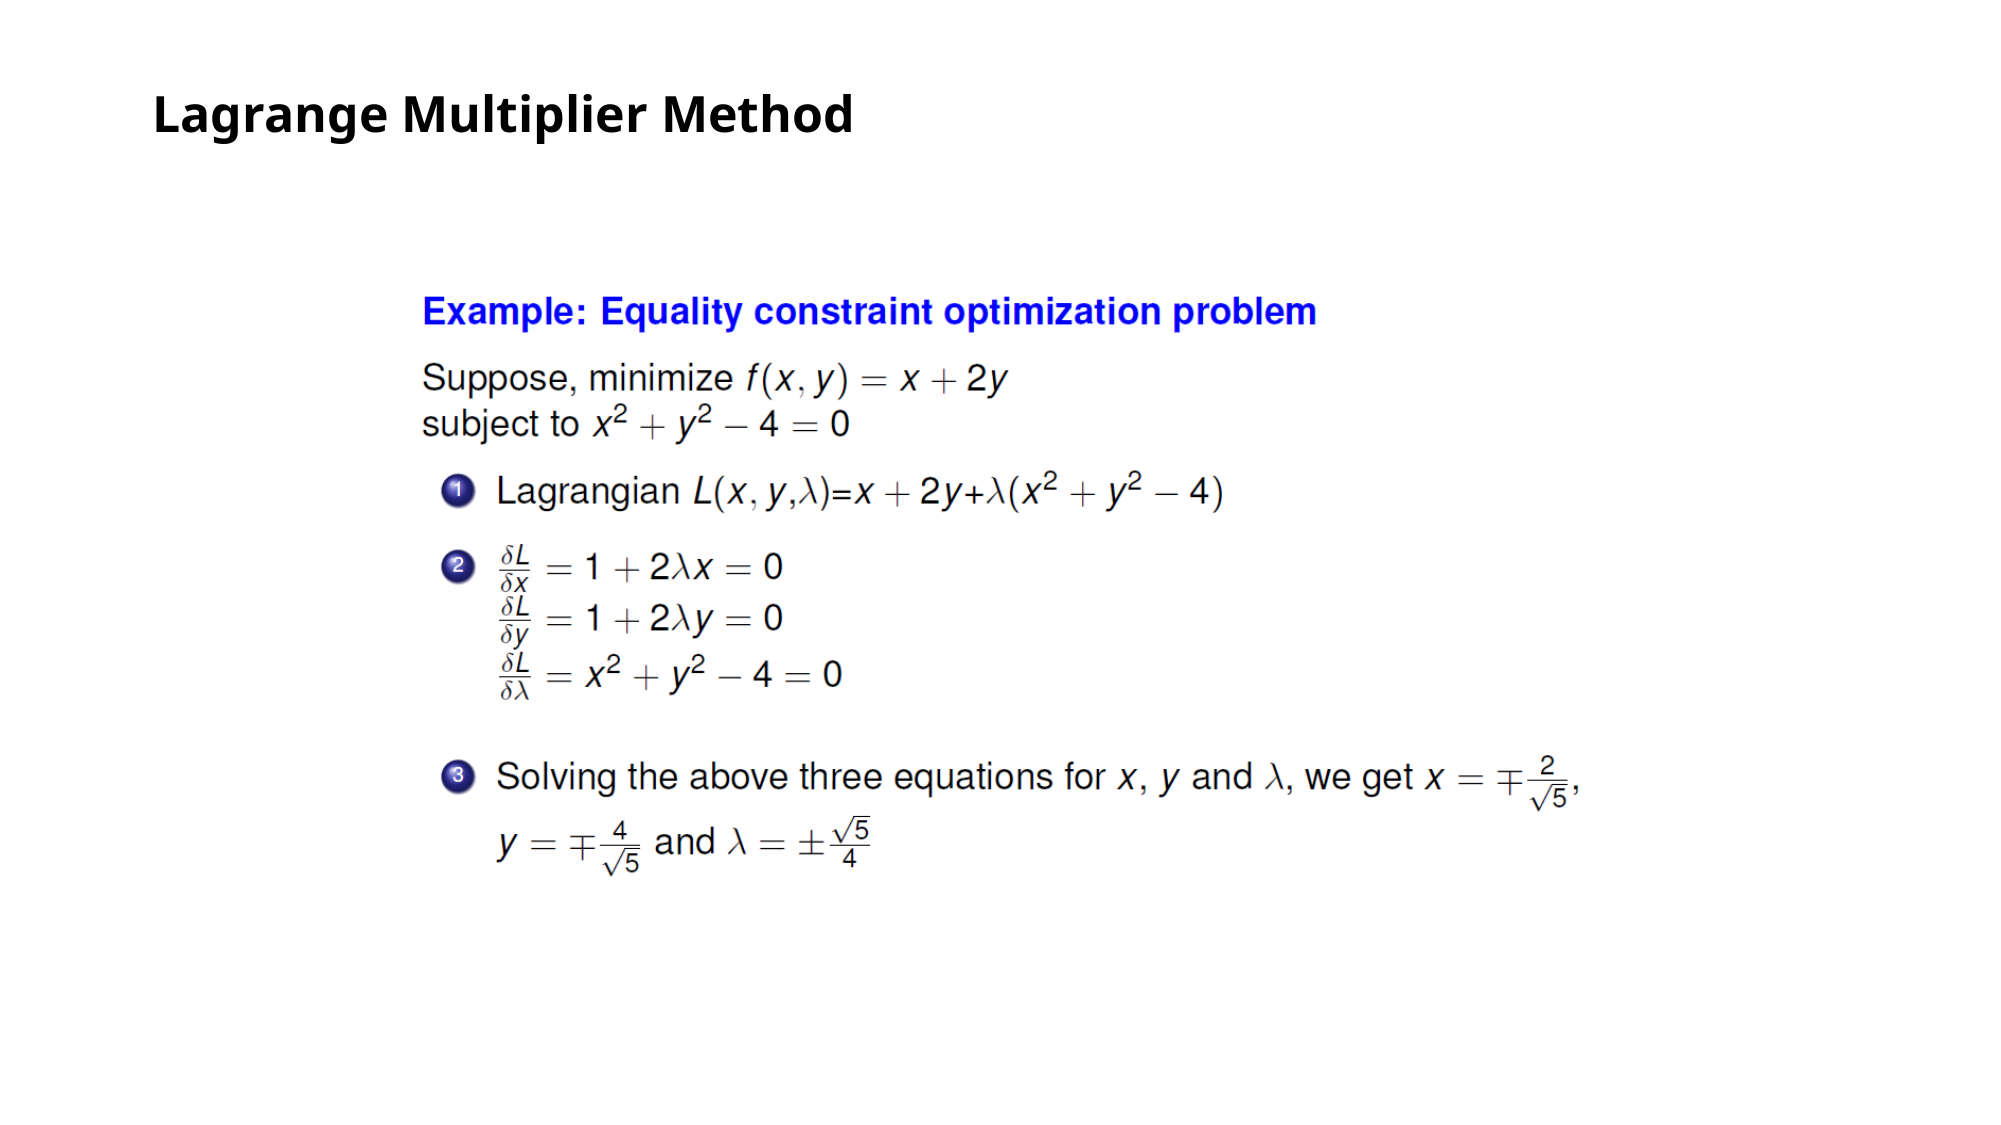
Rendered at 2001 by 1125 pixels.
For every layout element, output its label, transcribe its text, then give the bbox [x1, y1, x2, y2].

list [408, 253, 1592, 944]
title Lagrange Multiplier Method [137, 59, 1863, 172]
